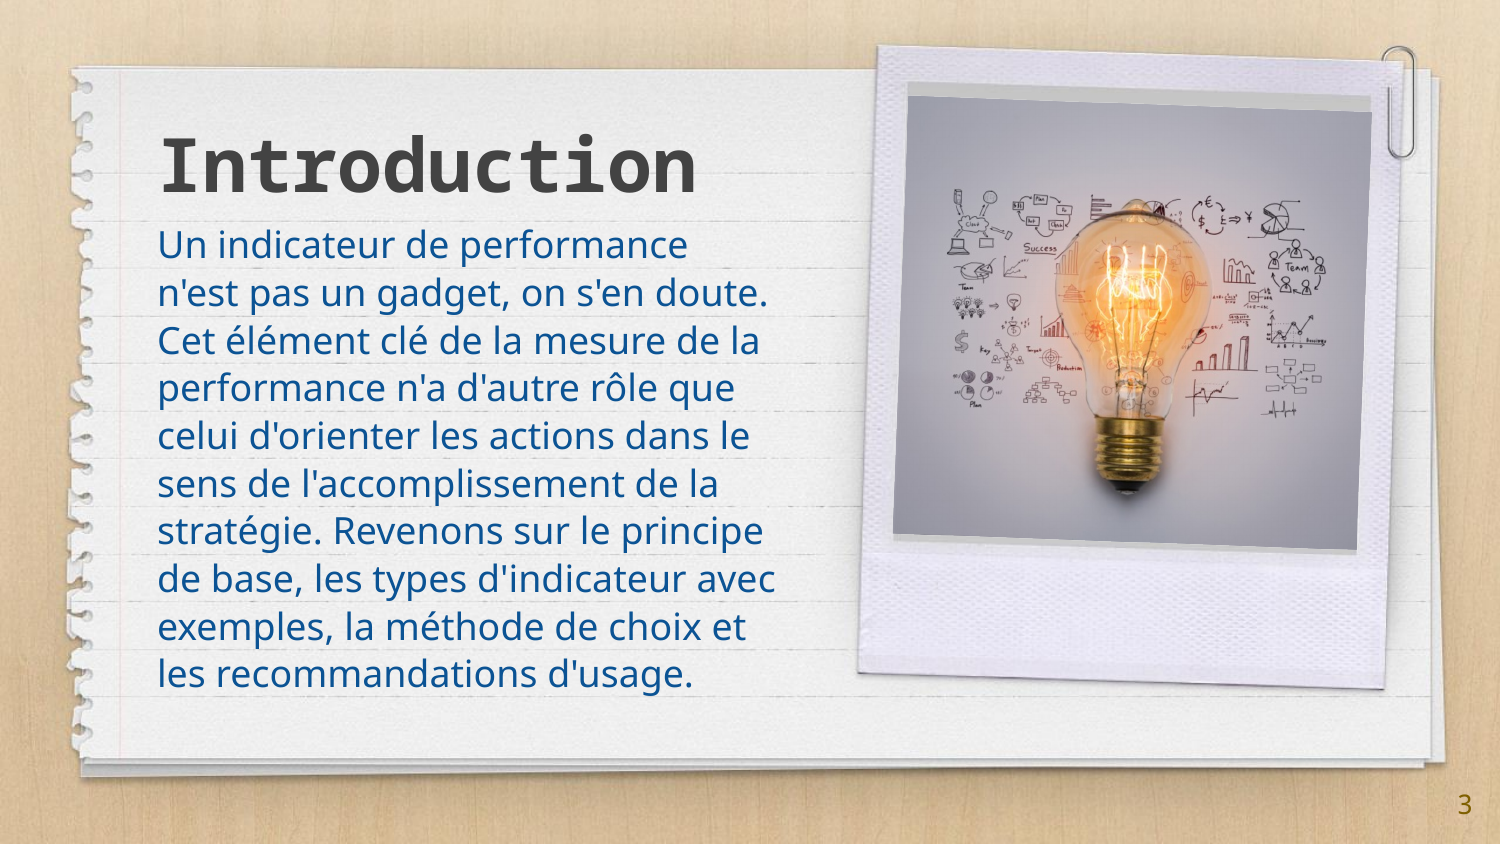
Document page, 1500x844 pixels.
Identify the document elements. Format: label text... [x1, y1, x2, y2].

picture [0, 0, 1500, 844]
title Introduction [142, 81, 793, 203]
list Un indicateur de performance n'est pas un gadget, on s'en doute. Cet élément clé de la mesure de la performance n'a d'autre rôle que celui d'orienter les actions dans le sens de l'accomplissement de la stratégie. Revenons sur le principe de base, les types d'indicateur avec exemples, la méthode de choix et les recommandations d'usage. [142, 203, 793, 703]
slide_number 3 [1429, 767, 1500, 844]
